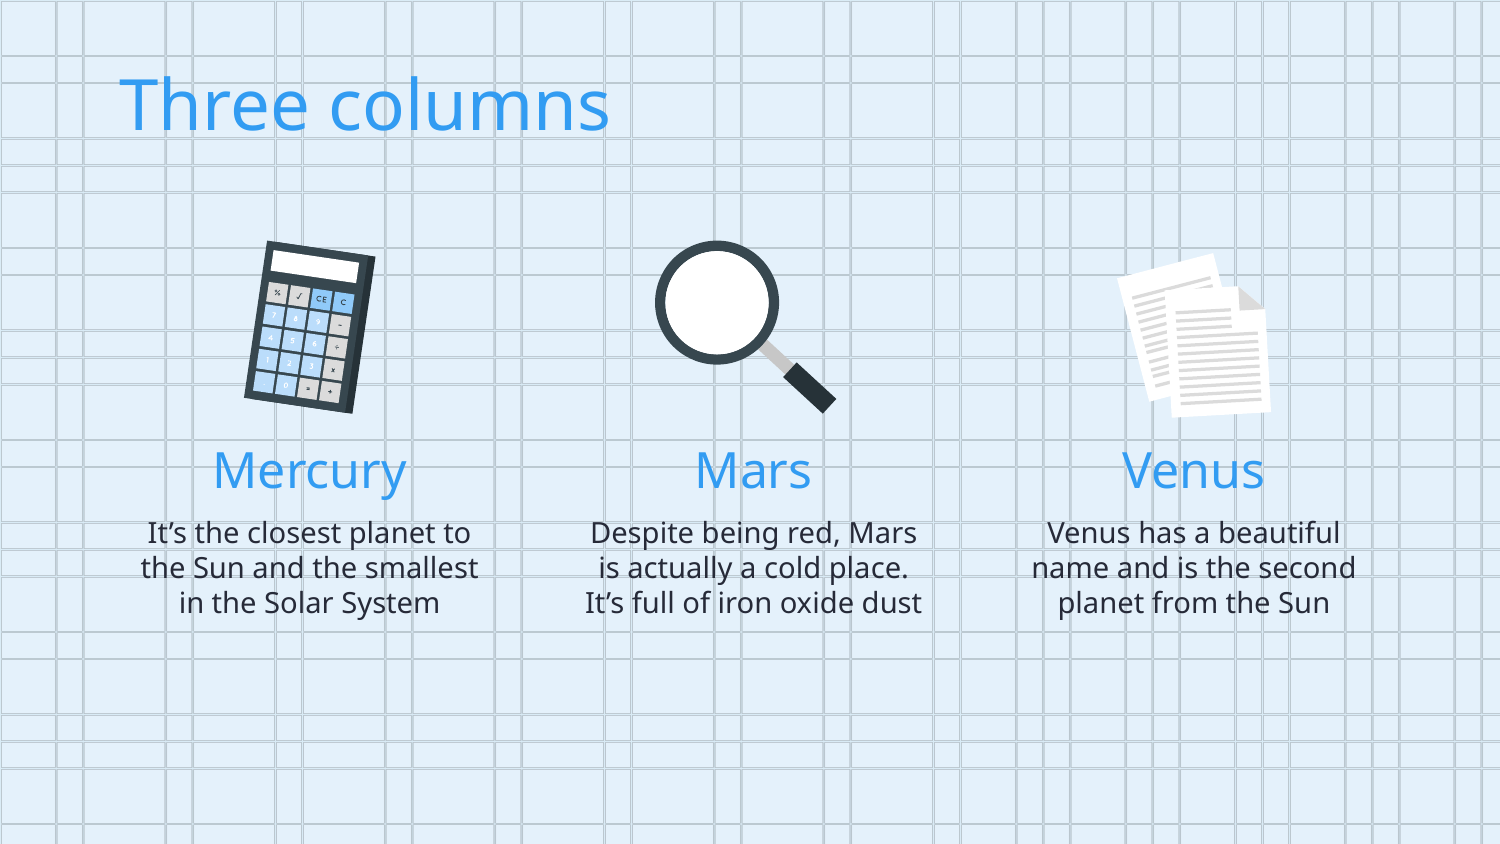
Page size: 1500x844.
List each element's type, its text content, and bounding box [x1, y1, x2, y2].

subtitle It’s the closest planet to the Sun and the smallest in the Solar System [118, 499, 502, 617]
subtitle Mercury [118, 438, 502, 499]
title Three columns [104, 62, 1371, 142]
subtitle Despite being red, Mars is actually a cold place. It’s full of iron oxide dust [562, 499, 946, 617]
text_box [654, 240, 837, 414]
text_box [1116, 252, 1272, 418]
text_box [243, 240, 376, 414]
subtitle Venus [1002, 438, 1386, 499]
text_box Jupiter is the biggest planet of them all [0, 0, 1500, 844]
subtitle Mars [562, 438, 946, 499]
subtitle Venus has a beautiful name and is the second planet from the Sun [1002, 499, 1386, 617]
